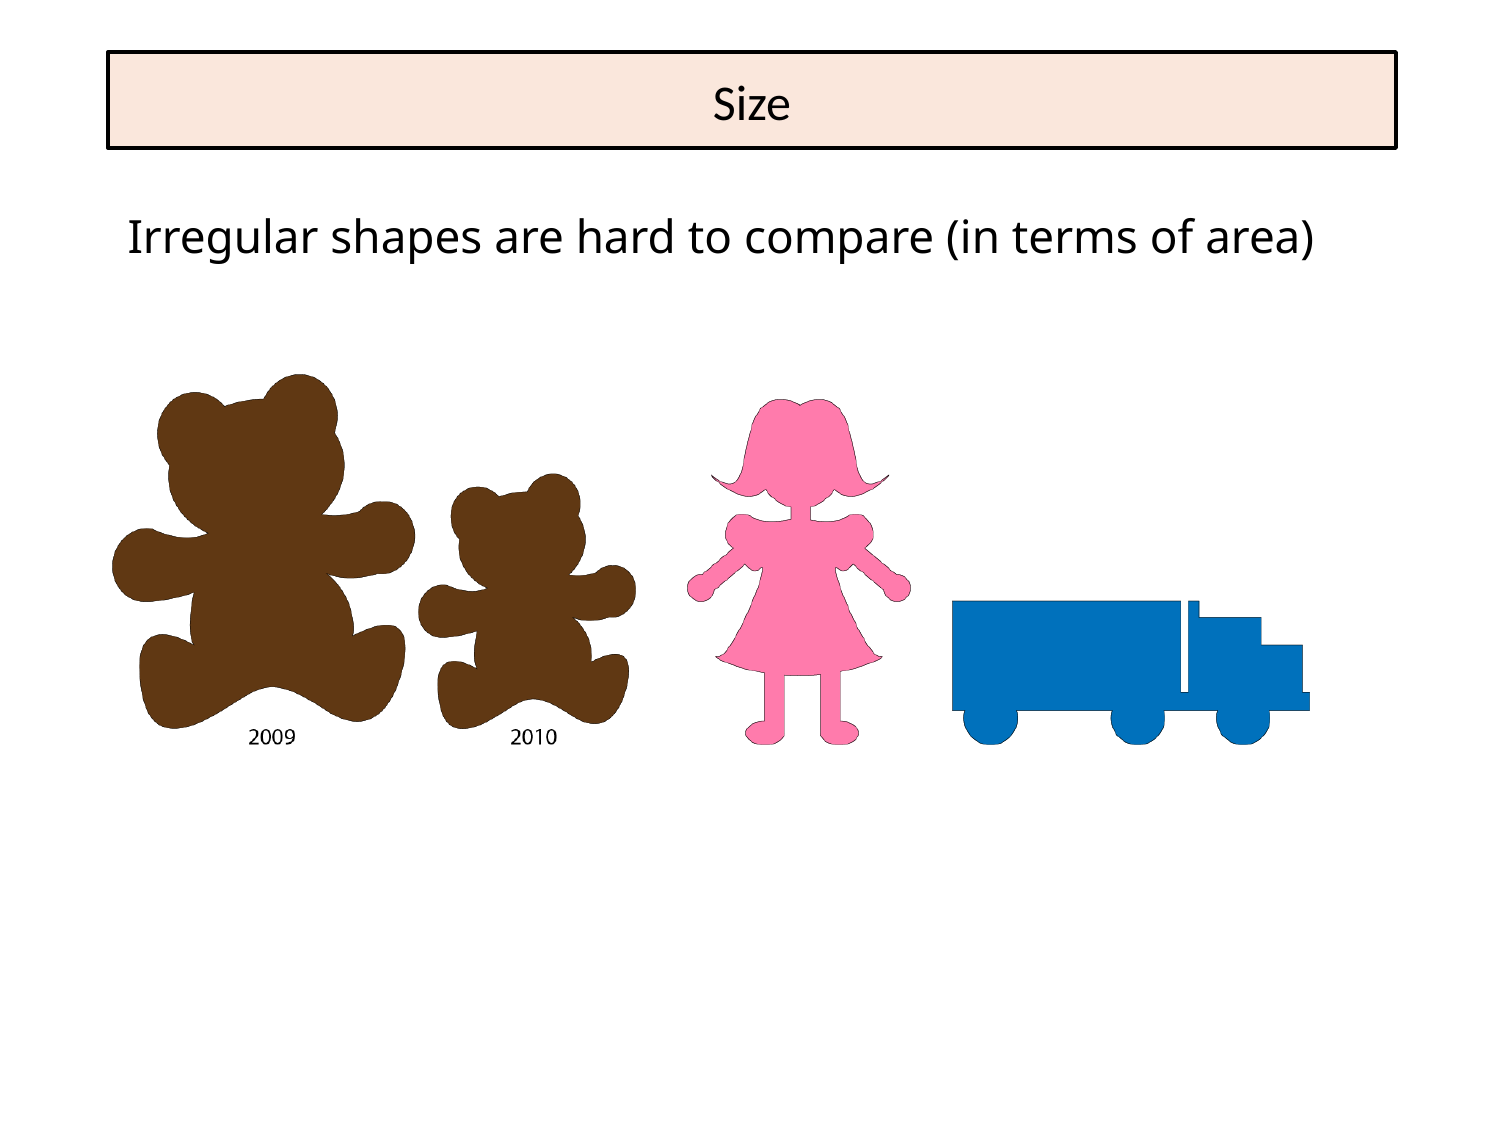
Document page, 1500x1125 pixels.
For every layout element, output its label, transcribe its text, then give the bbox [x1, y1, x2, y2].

picture [687, 399, 1310, 745]
list Irregular shapes are hard to compare (in terms of area) [112, 200, 1388, 875]
title Size [106, 50, 1398, 150]
picture [112, 374, 636, 751]
